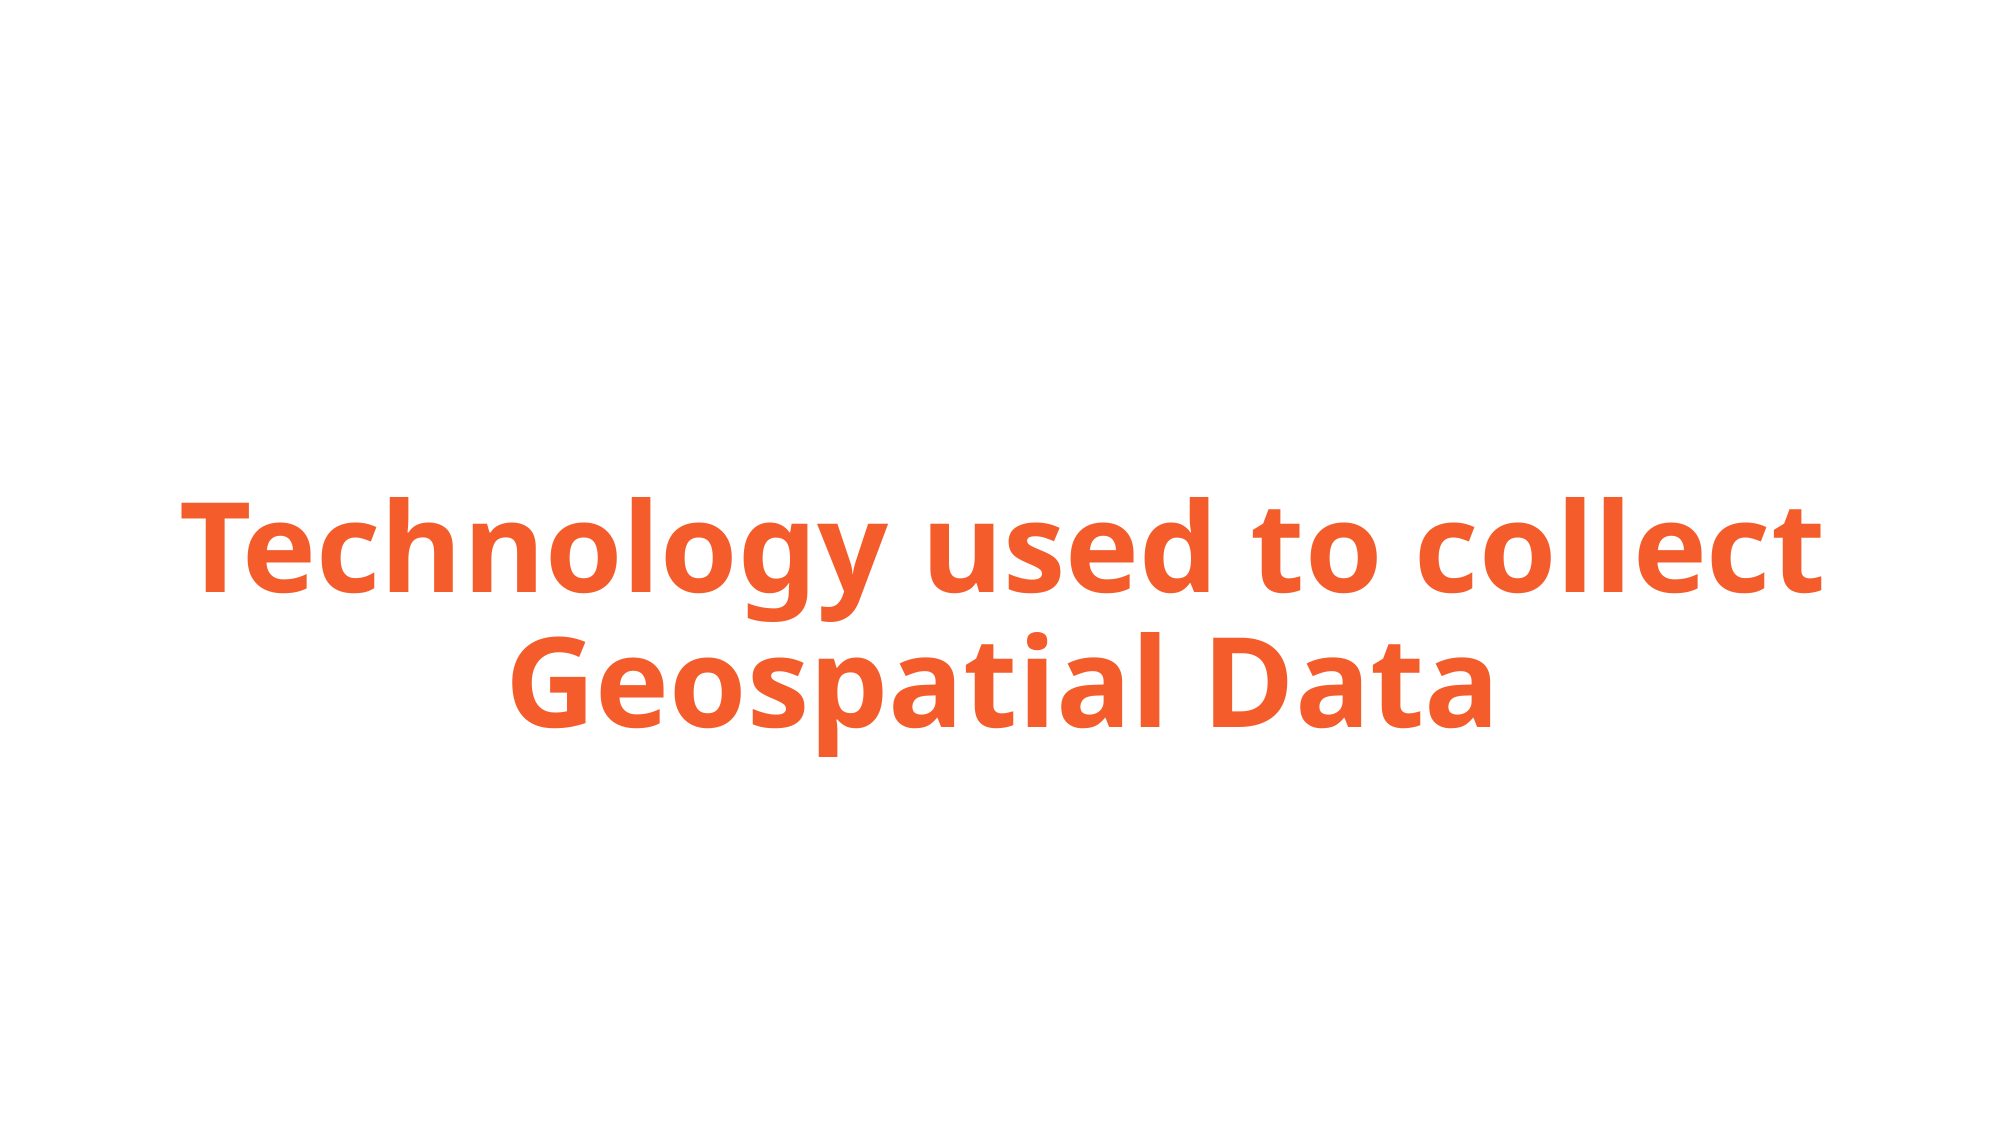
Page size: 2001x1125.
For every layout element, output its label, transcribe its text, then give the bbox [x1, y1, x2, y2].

title Technology used to collect Geospatial Data [140, 402, 1866, 762]
